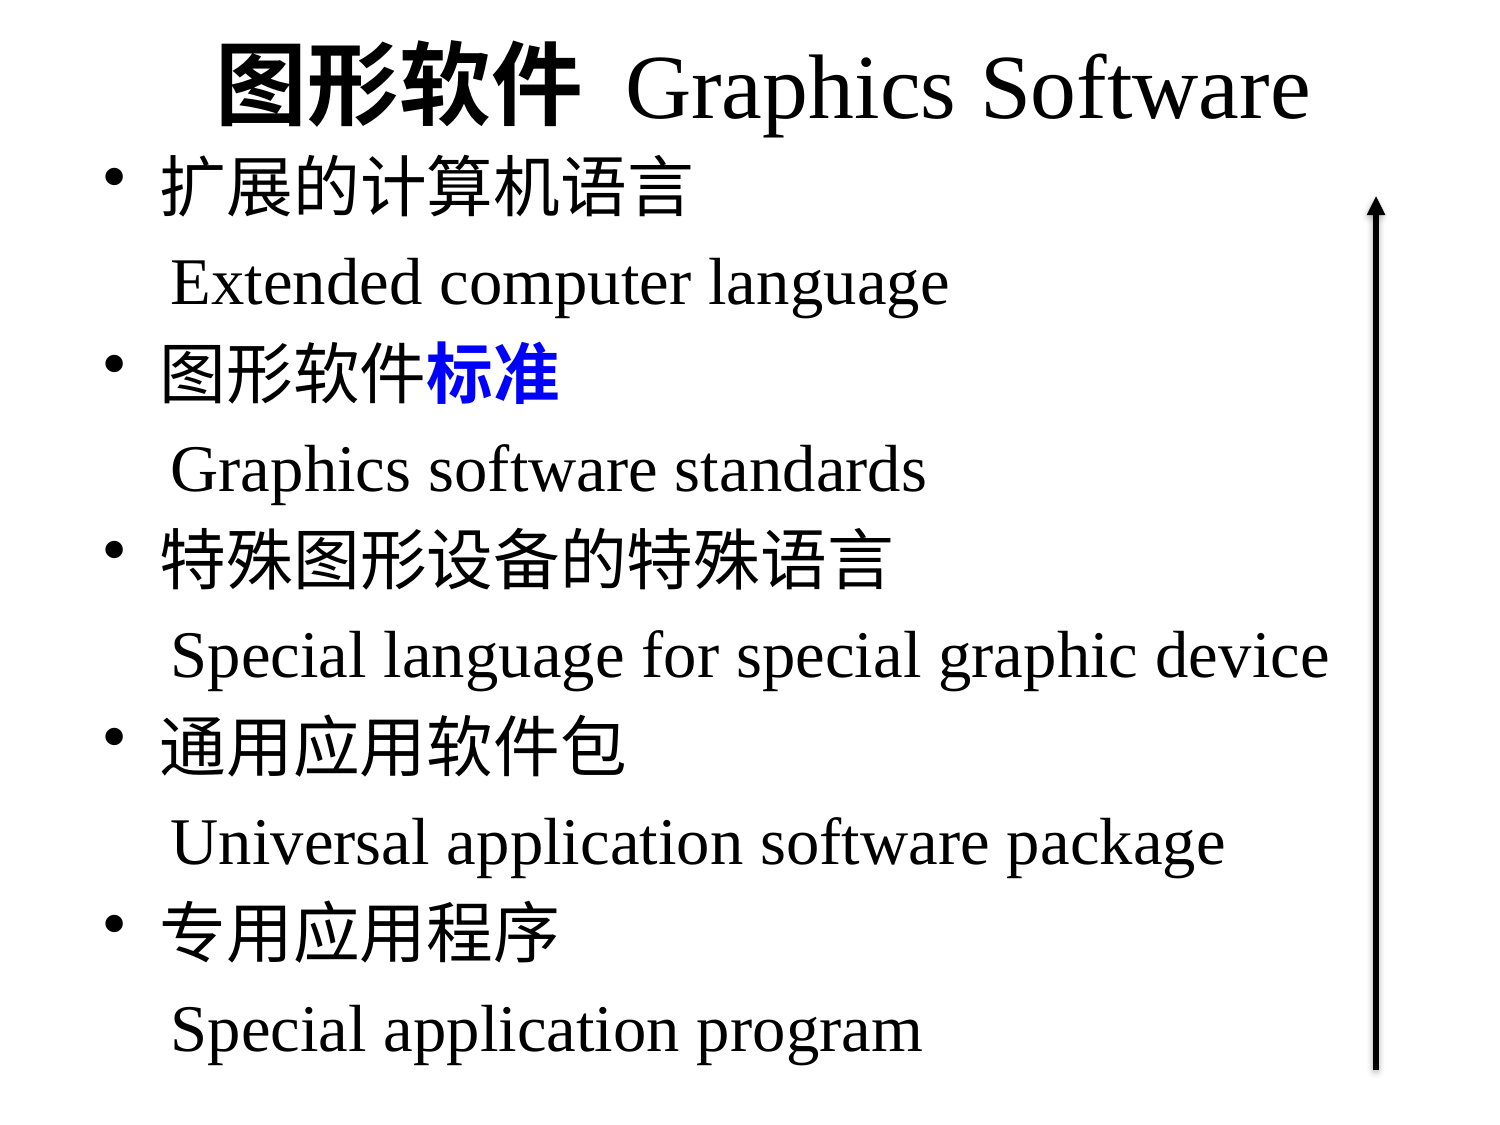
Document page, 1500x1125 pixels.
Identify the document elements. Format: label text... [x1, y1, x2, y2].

list 扩展的计算机语言 Extended computer language 图形软件标准 Graphics software standards 特殊图形设备的特殊语言 Special language for special graphic device 通用应用软件包 Universal application software package 专用应用程序 Special application program [88, 137, 1439, 880]
title 图形软件 Graphics Software [88, 19, 1439, 137]
